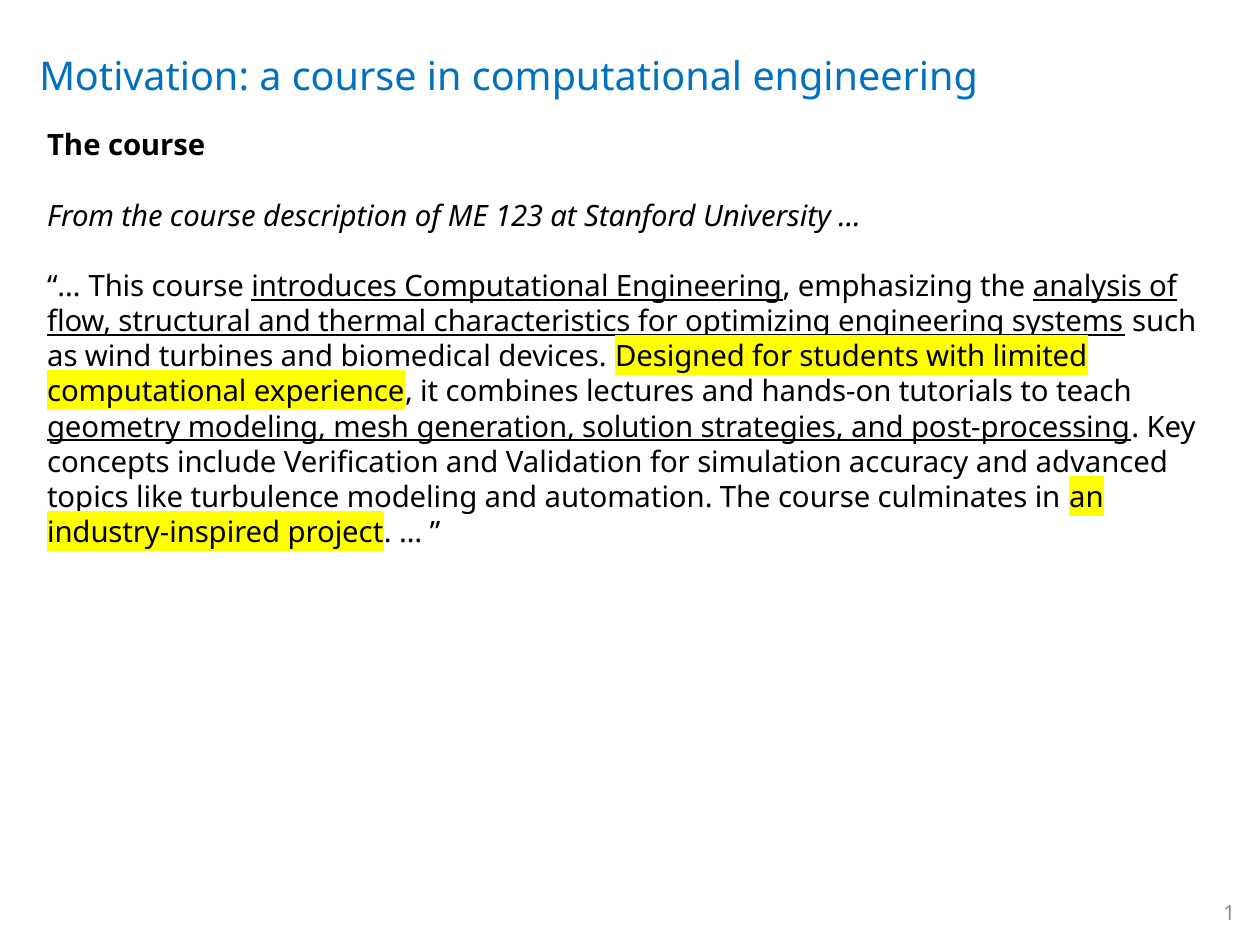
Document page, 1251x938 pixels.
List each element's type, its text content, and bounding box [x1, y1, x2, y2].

text_box The course From the course description of ME 123 at Stanford University … “… This course introduces Computational Engineering, emphasizing the analysis of flow, structural and thermal characteristics for optimizing engineering systems such as wind turbines and biomedical devices. Designed for students with limited computational experience, it combines lectures and hands-on tutorials to teach geometry modeling, mesh generation, solution strategies, and post-processing. Key concepts include Verification and Validation for simulation accuracy and advanced topics like turbulence modeling and automation. The course culminates in an industry-inspired project. … ” [32, 119, 1212, 556]
slide_number 1 [968, 887, 1250, 938]
title Motivation: a course in computational engineering [24, 36, 1173, 120]
